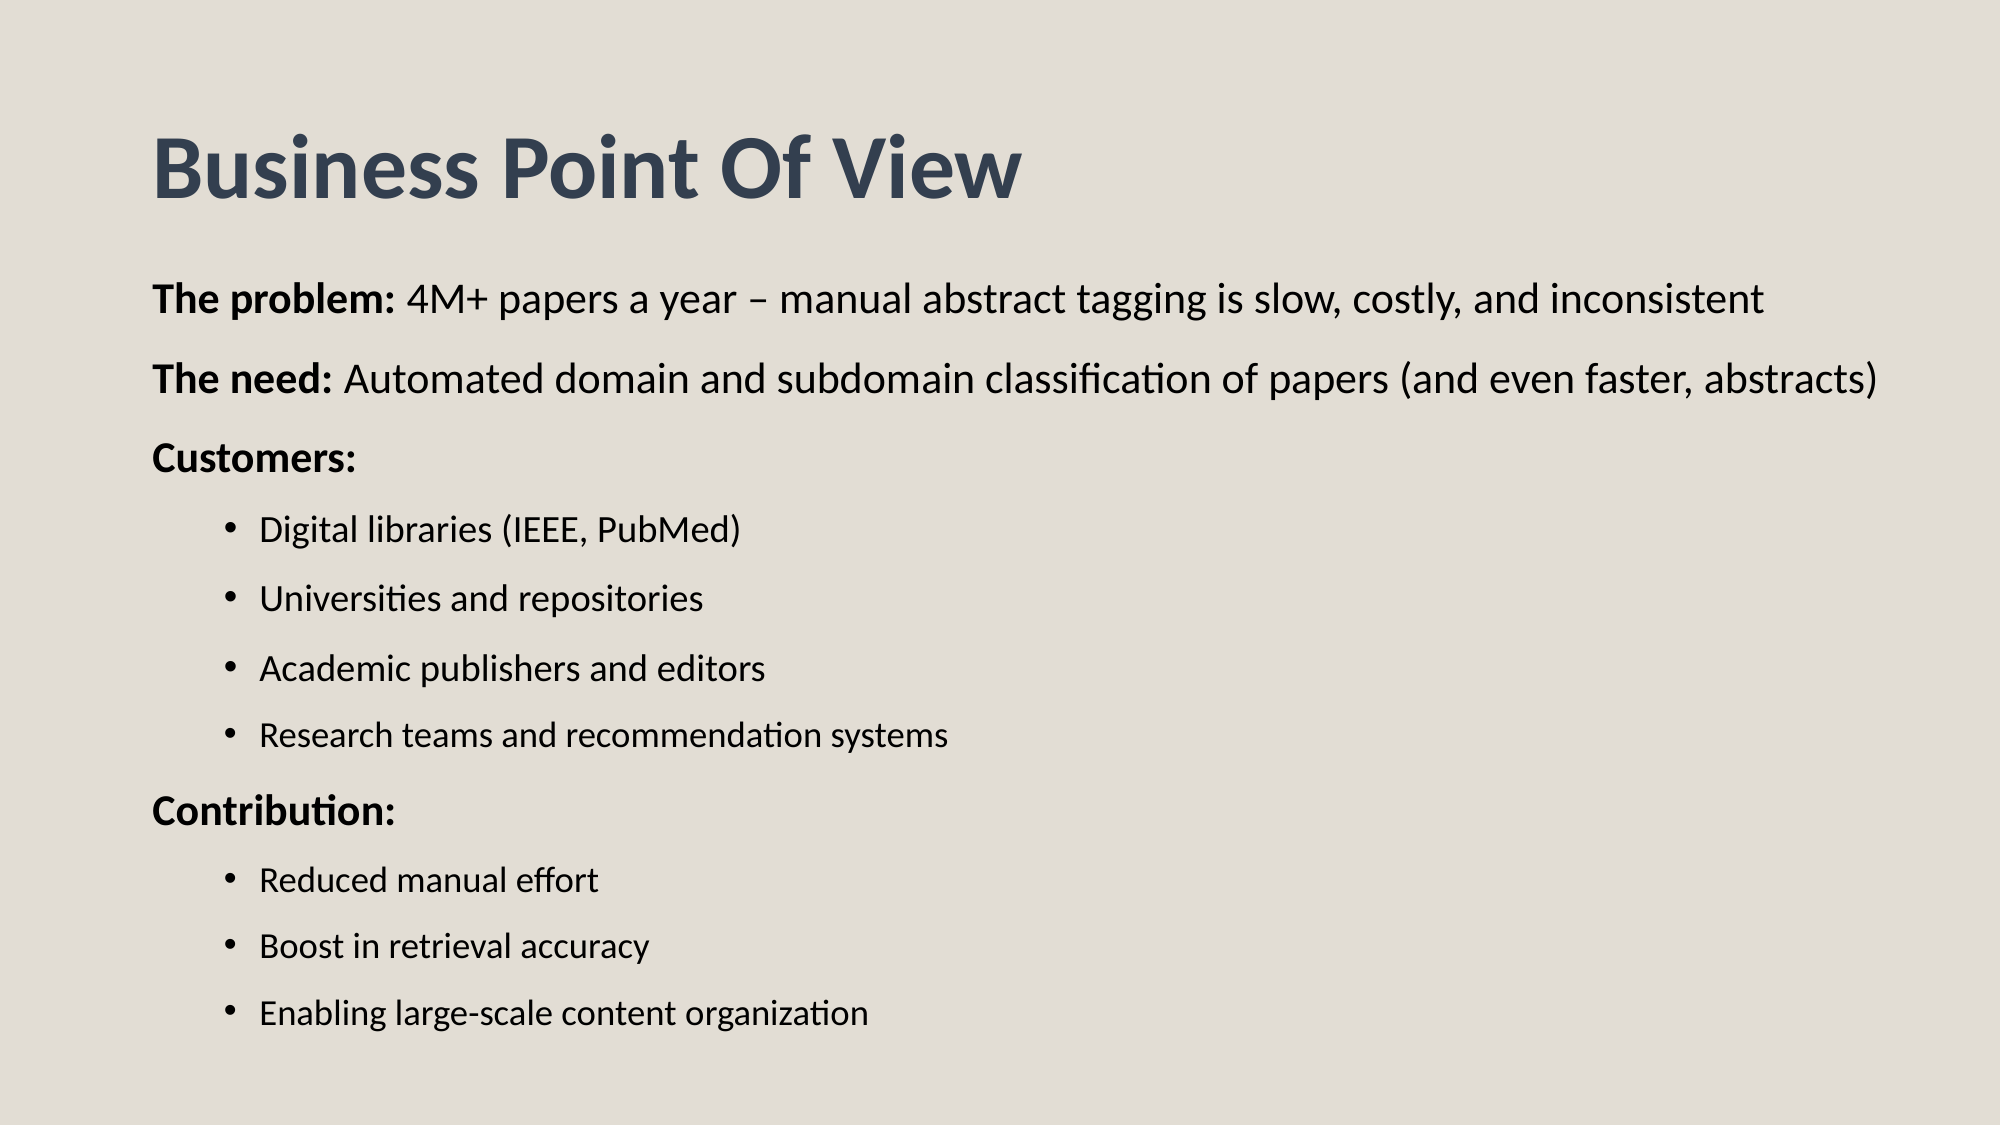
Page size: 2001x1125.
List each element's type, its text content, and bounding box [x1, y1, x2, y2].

list The problem: 4M+ papers a year – manual abstract tagging is slow, costly, and inconsistent The need: Automated domain and subdomain classification of papers (and even faster, abstracts) Customers: Digital libraries (IEEE, PubMed) Universities and repositories Academic publishers and editors Research teams and recommendation systems Contribution: Reduced manual effort Boost in retrieval accuracy Enabling large-scale content organization [137, 235, 1920, 1098]
title Business Point Of View [137, 59, 1863, 235]
